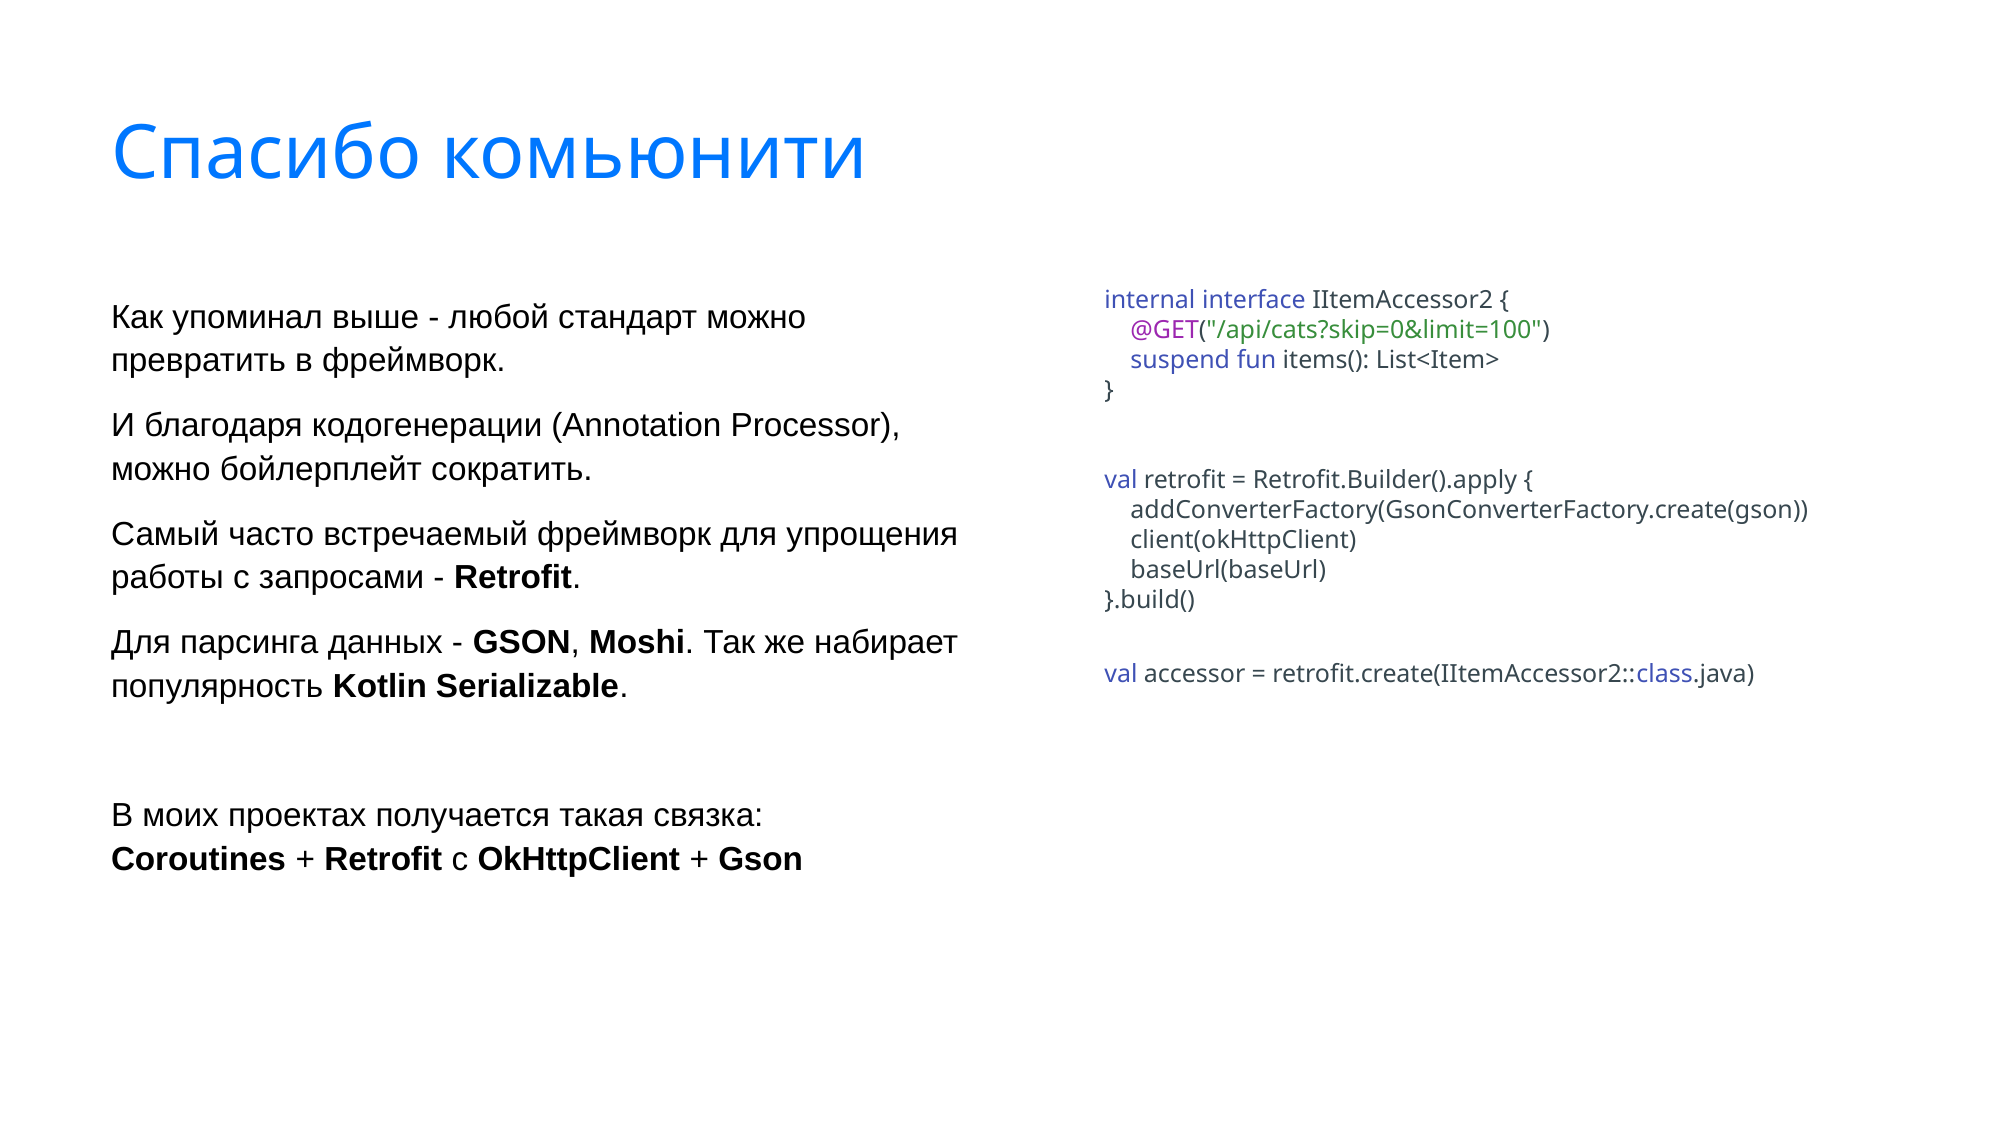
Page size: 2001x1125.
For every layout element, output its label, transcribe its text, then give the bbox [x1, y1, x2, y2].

text_box internal interface IItemAccessor2 { @GET("/api/cats?skip=0&limit=100") suspend fun items(): List<Item> } val retrofit = Retrofit.Builder().apply { addConverterFactory(GsonConverterFactory.create(gson)) client(okHttpClient) baseUrl(baseUrl) }.build() val accessor = retrofit.create(IItemAccessor2::class.java) [1089, 268, 2000, 703]
list Как упоминал выше - любой стандарт можно превратить в фреймворк. И благодаря кодогенерации (Annotation Processor), можно бойлерплейт сократить. Самый часто встречаемый фреймворк для упрощения работы с запросами - Retrofit. Для парсинга данных - GSON, Moshi. Так же набирает популярность Kotlin Serializable. В моих проектах получается такая связка: Coroutines + Retrofit с OkHttpClient + Gson [111, 290, 982, 1018]
title Спасибо комьюнити [111, 113, 1892, 220]
